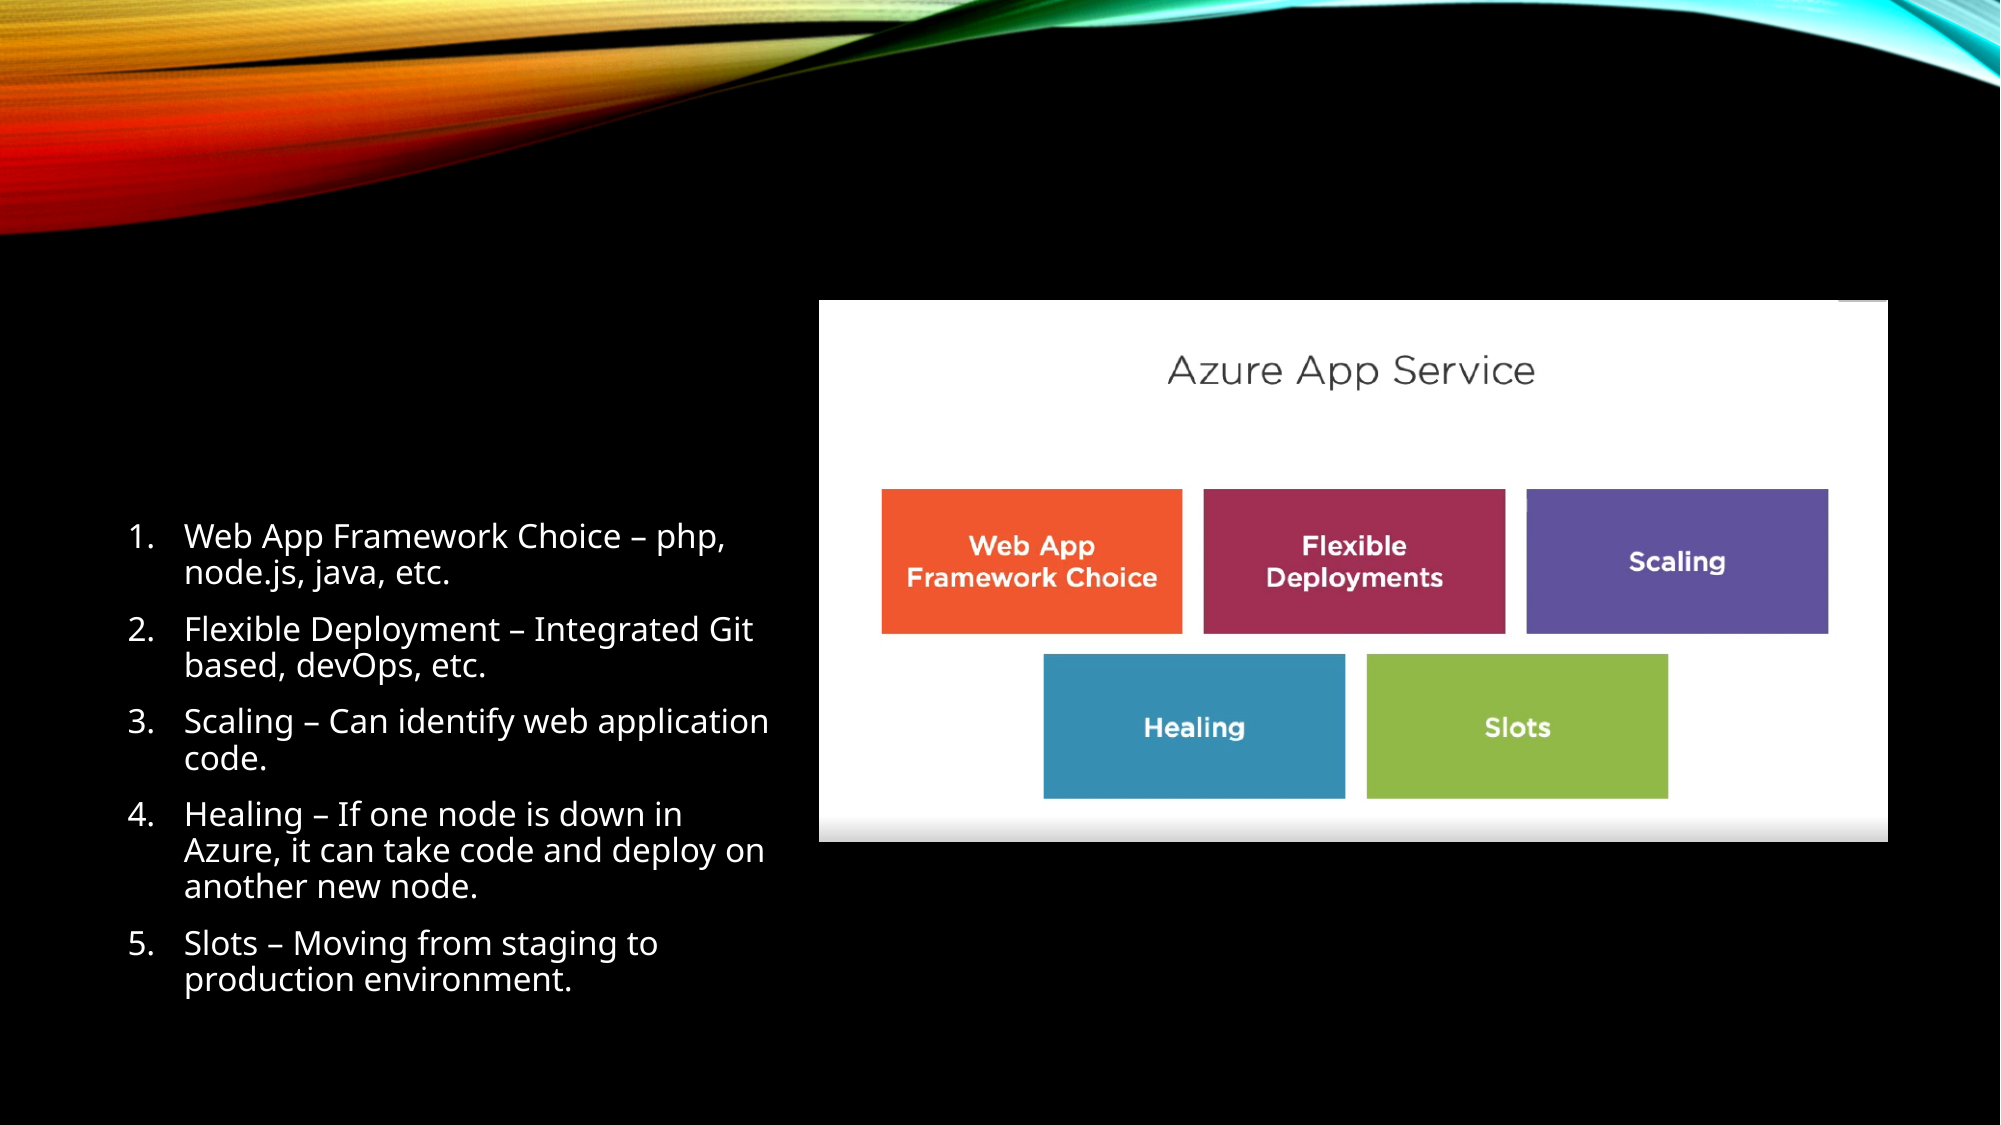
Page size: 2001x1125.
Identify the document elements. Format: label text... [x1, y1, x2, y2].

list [819, 300, 1888, 843]
picture [0, 0, 2000, 237]
list Web App Framework Choice – php, node.js, java, etc. Flexible Deployment – Integrated Git based, devOps, etc. Scaling – Can identify web application code. Healing – If one node is down in Azure, it can take code and deploy on another new node. Slots – Moving from staging to production environment. [112, 512, 788, 1021]
